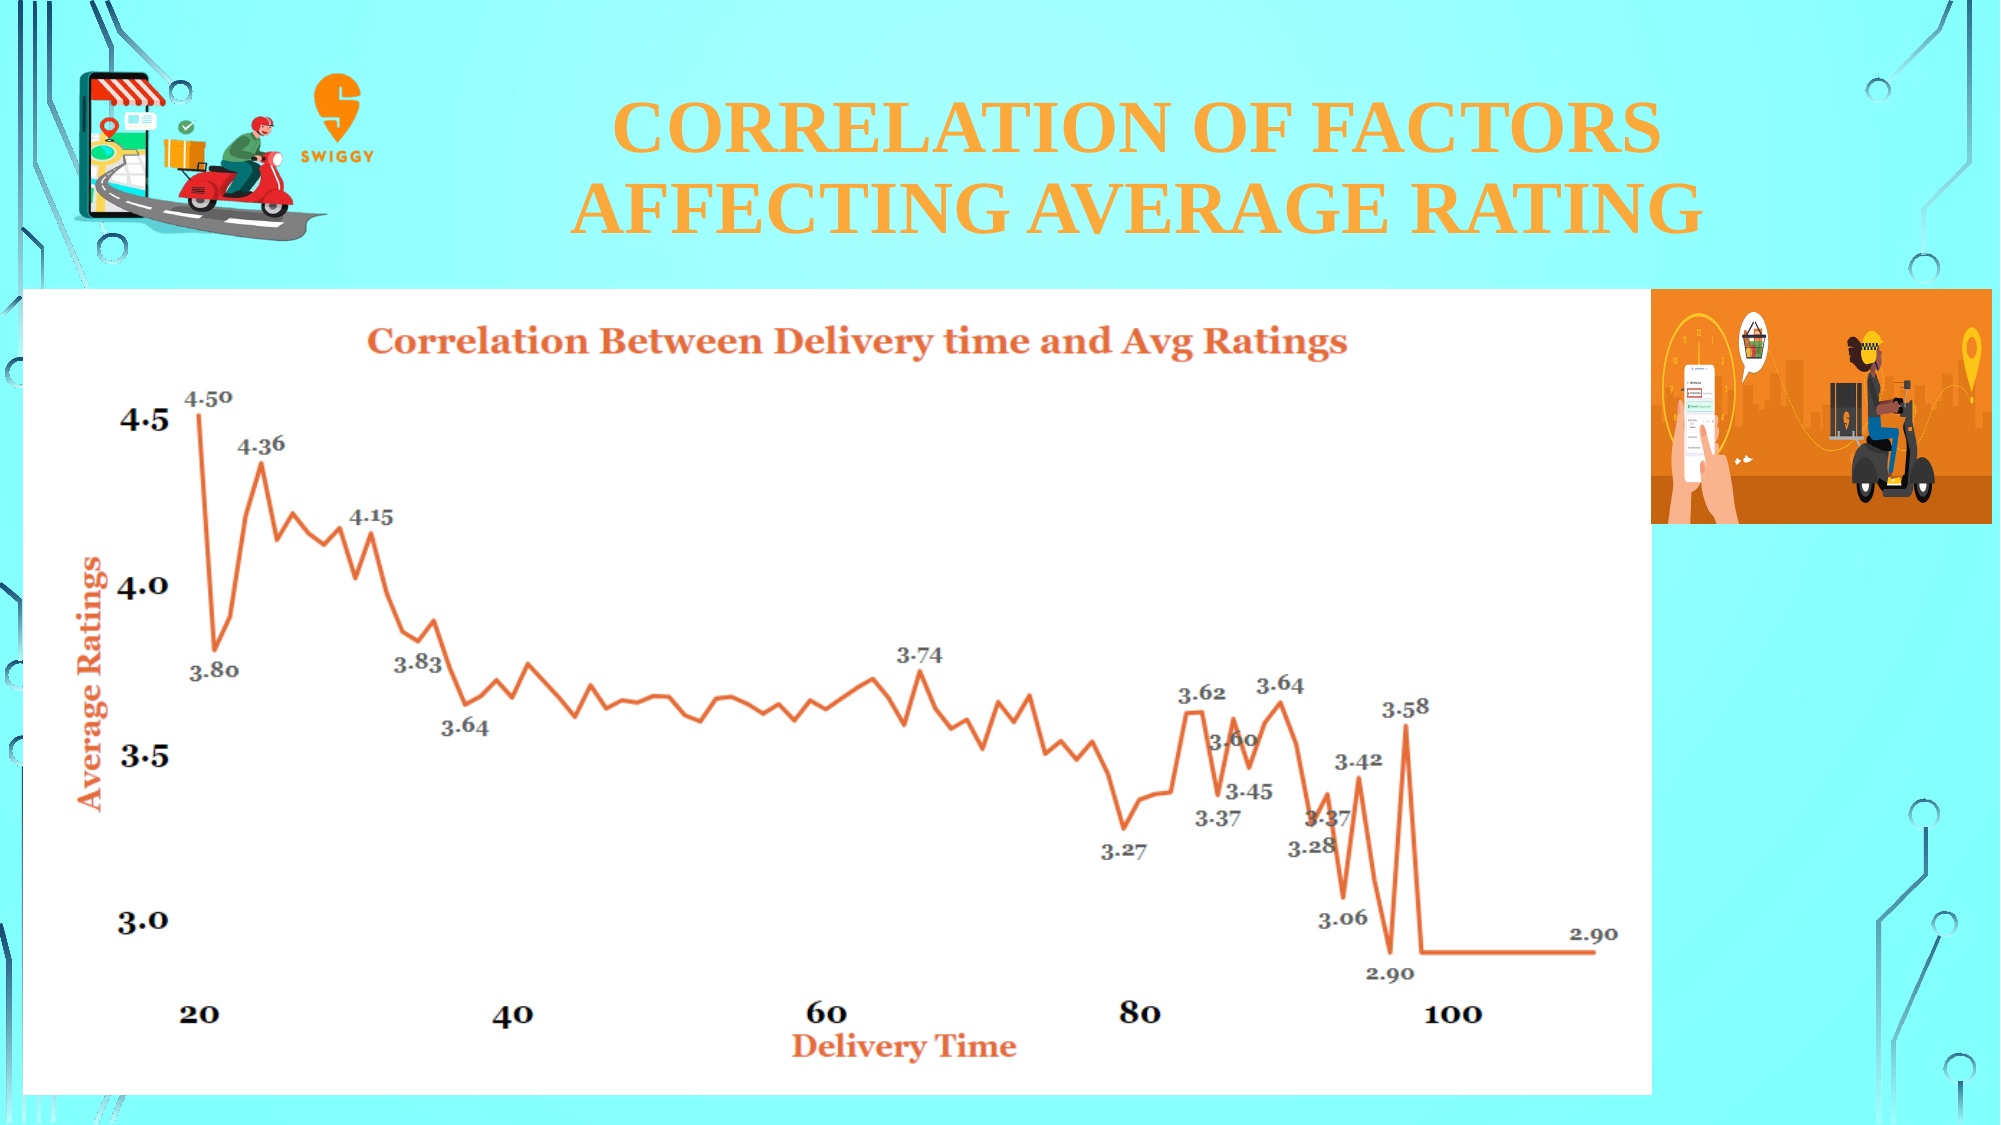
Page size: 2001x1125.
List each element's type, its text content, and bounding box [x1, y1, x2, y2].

picture [23, 289, 1992, 1096]
title Correlation of Factors Affecting Average Rating [412, 59, 1863, 278]
picture [65, 68, 385, 251]
